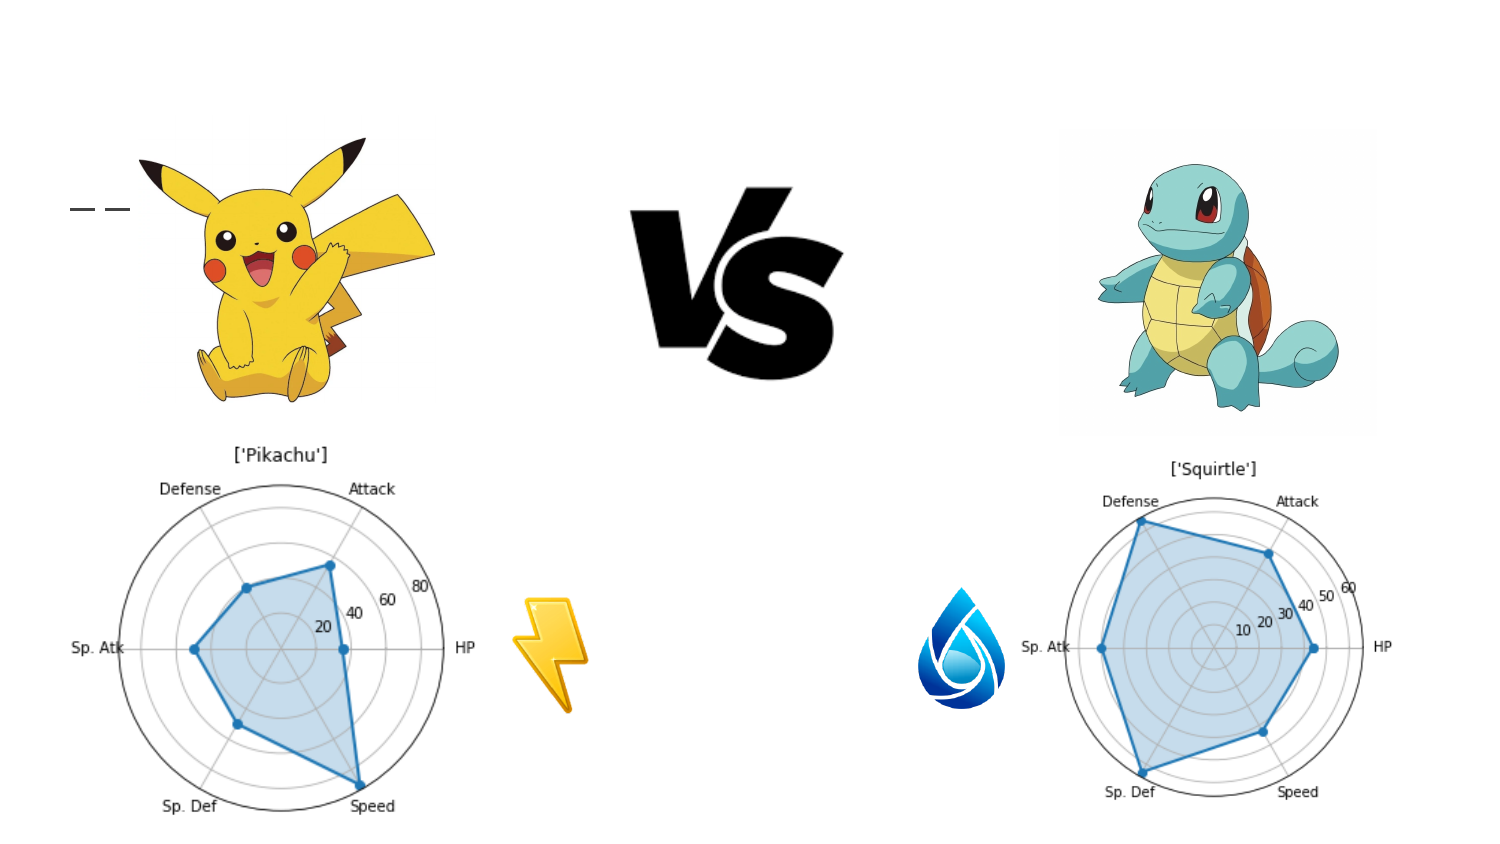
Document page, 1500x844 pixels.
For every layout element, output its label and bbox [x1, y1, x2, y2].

picture [60, 435, 619, 827]
picture [567, 114, 906, 450]
picture [138, 114, 436, 403]
picture [1058, 128, 1377, 436]
picture [846, 451, 1401, 811]
